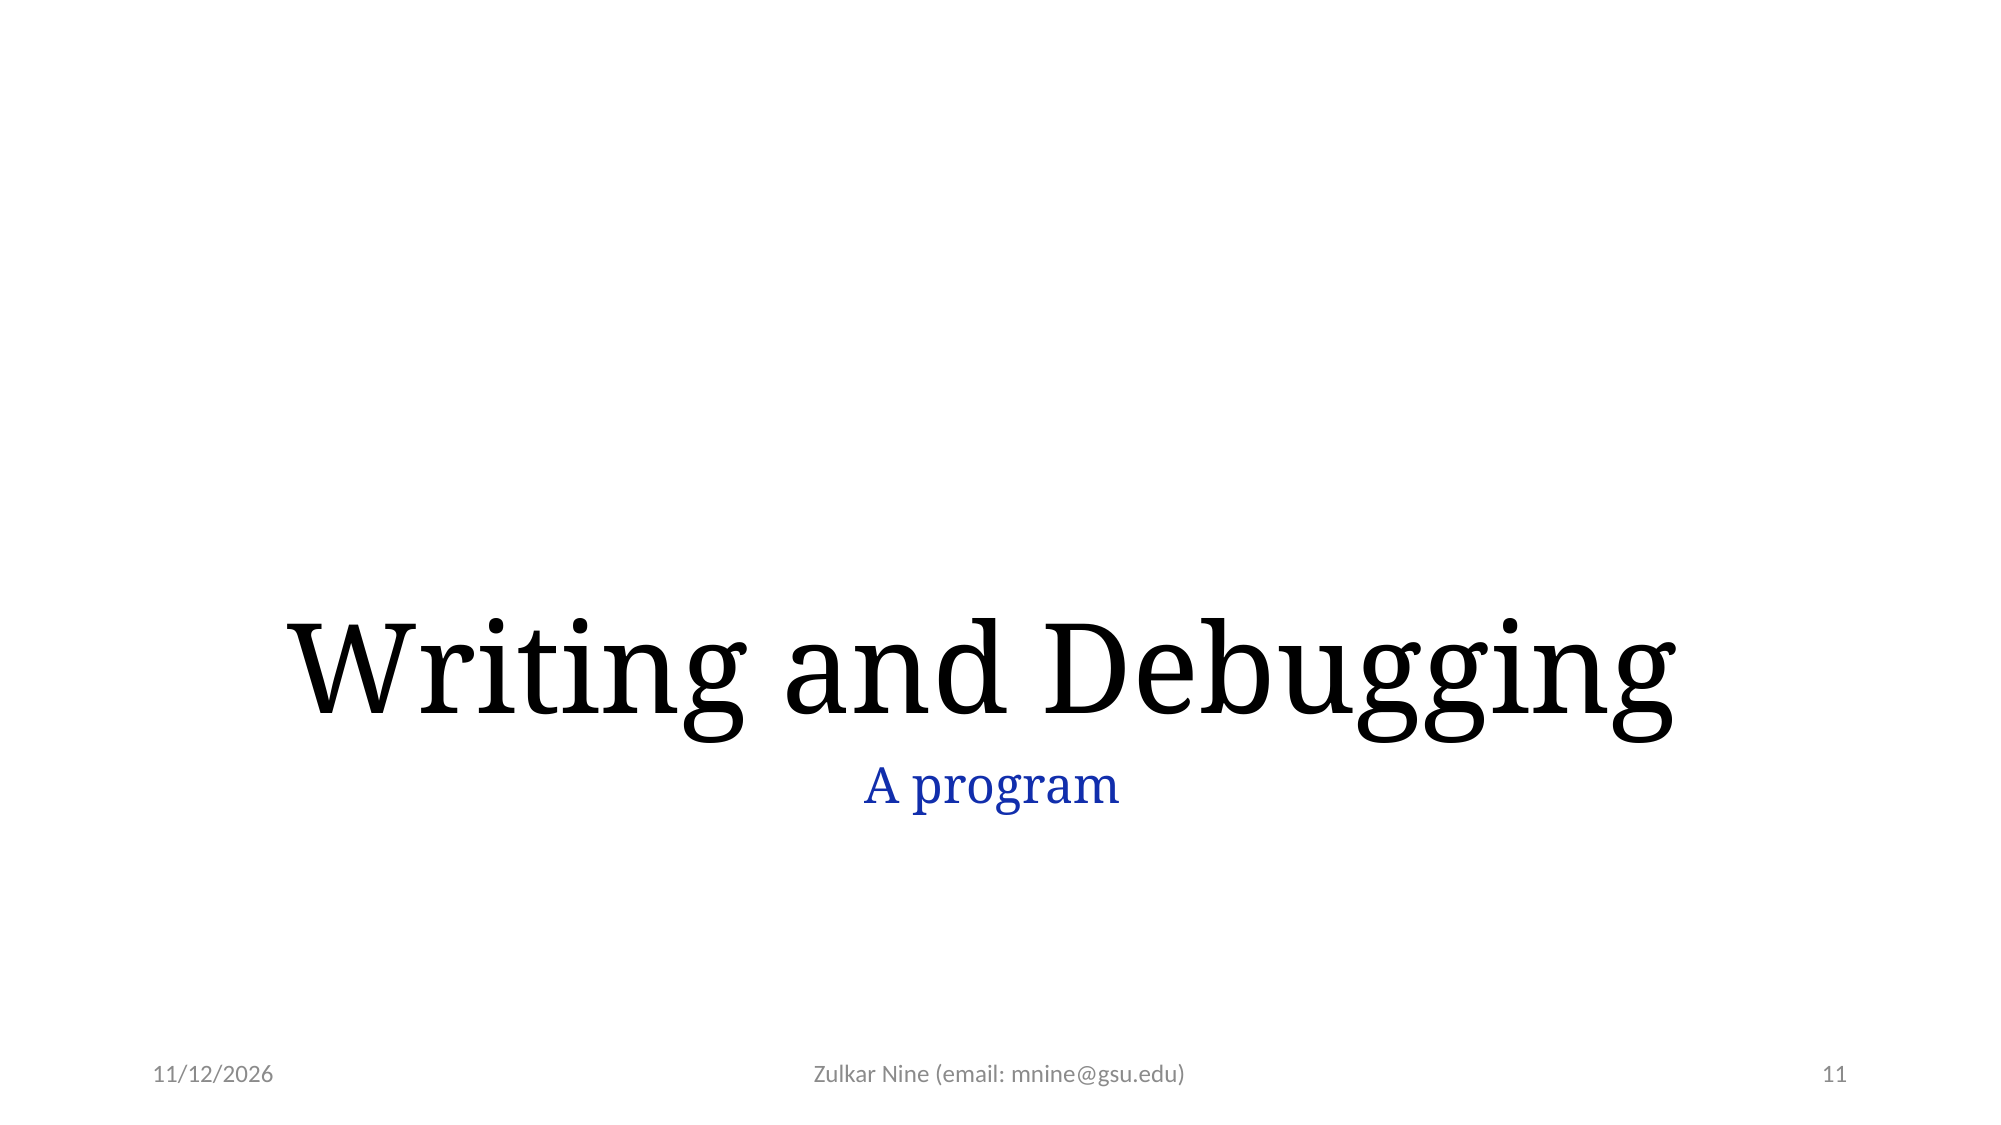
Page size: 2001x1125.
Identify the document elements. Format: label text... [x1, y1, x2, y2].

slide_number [137, 1042, 588, 1103]
title Writing and Debugging [136, 280, 1862, 749]
slide_number 11 [1412, 1042, 1863, 1103]
list A program [136, 752, 1862, 999]
footer Zulkar Nine (email: mnine@gsu.edu) [662, 1042, 1338, 1103]
